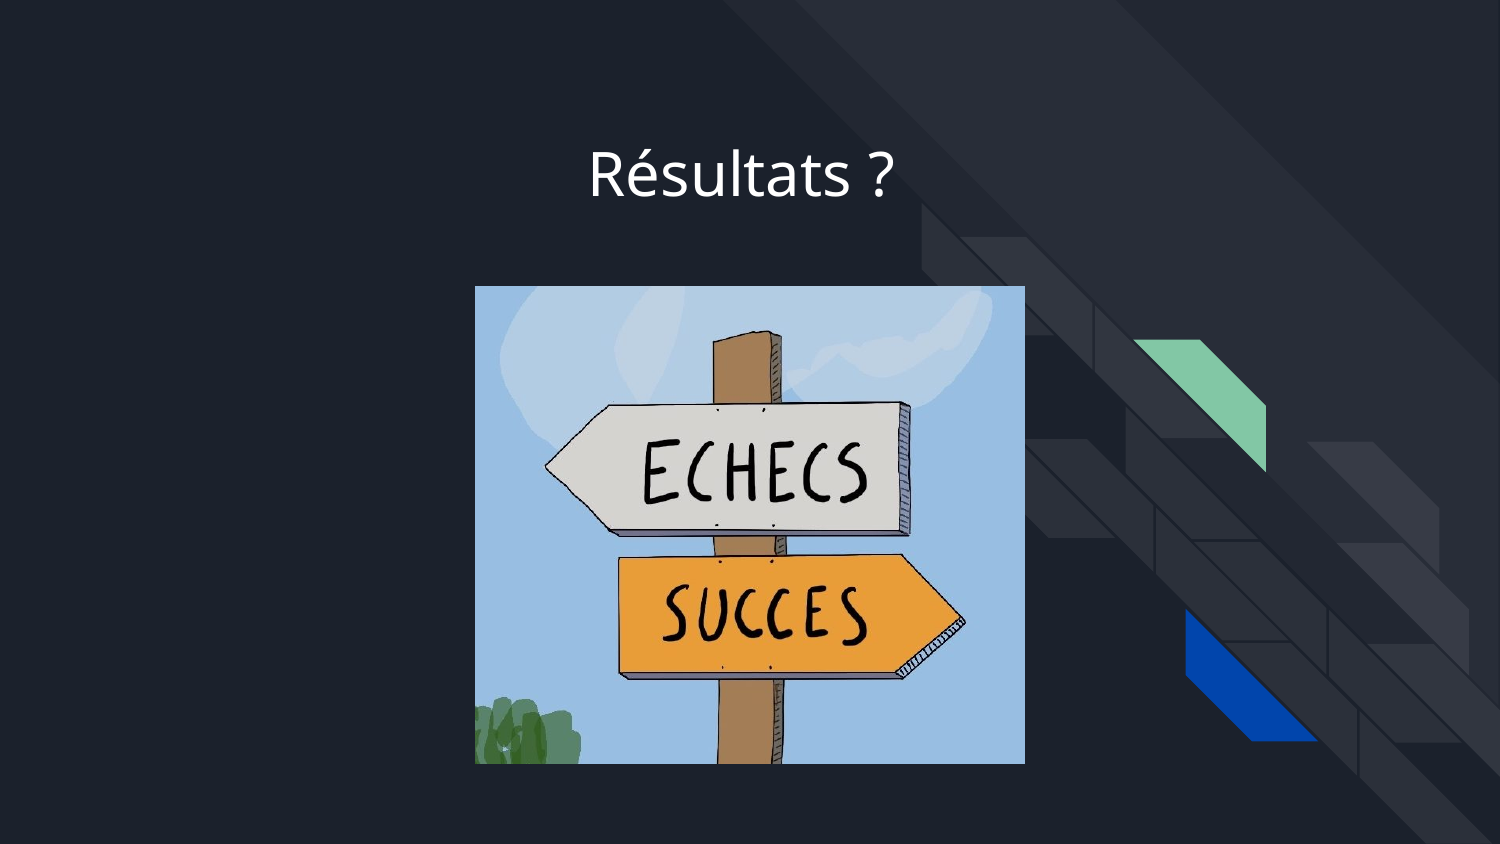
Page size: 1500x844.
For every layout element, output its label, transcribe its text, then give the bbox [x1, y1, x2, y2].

title Résultats ? [572, 29, 928, 285]
picture [474, 286, 1026, 764]
